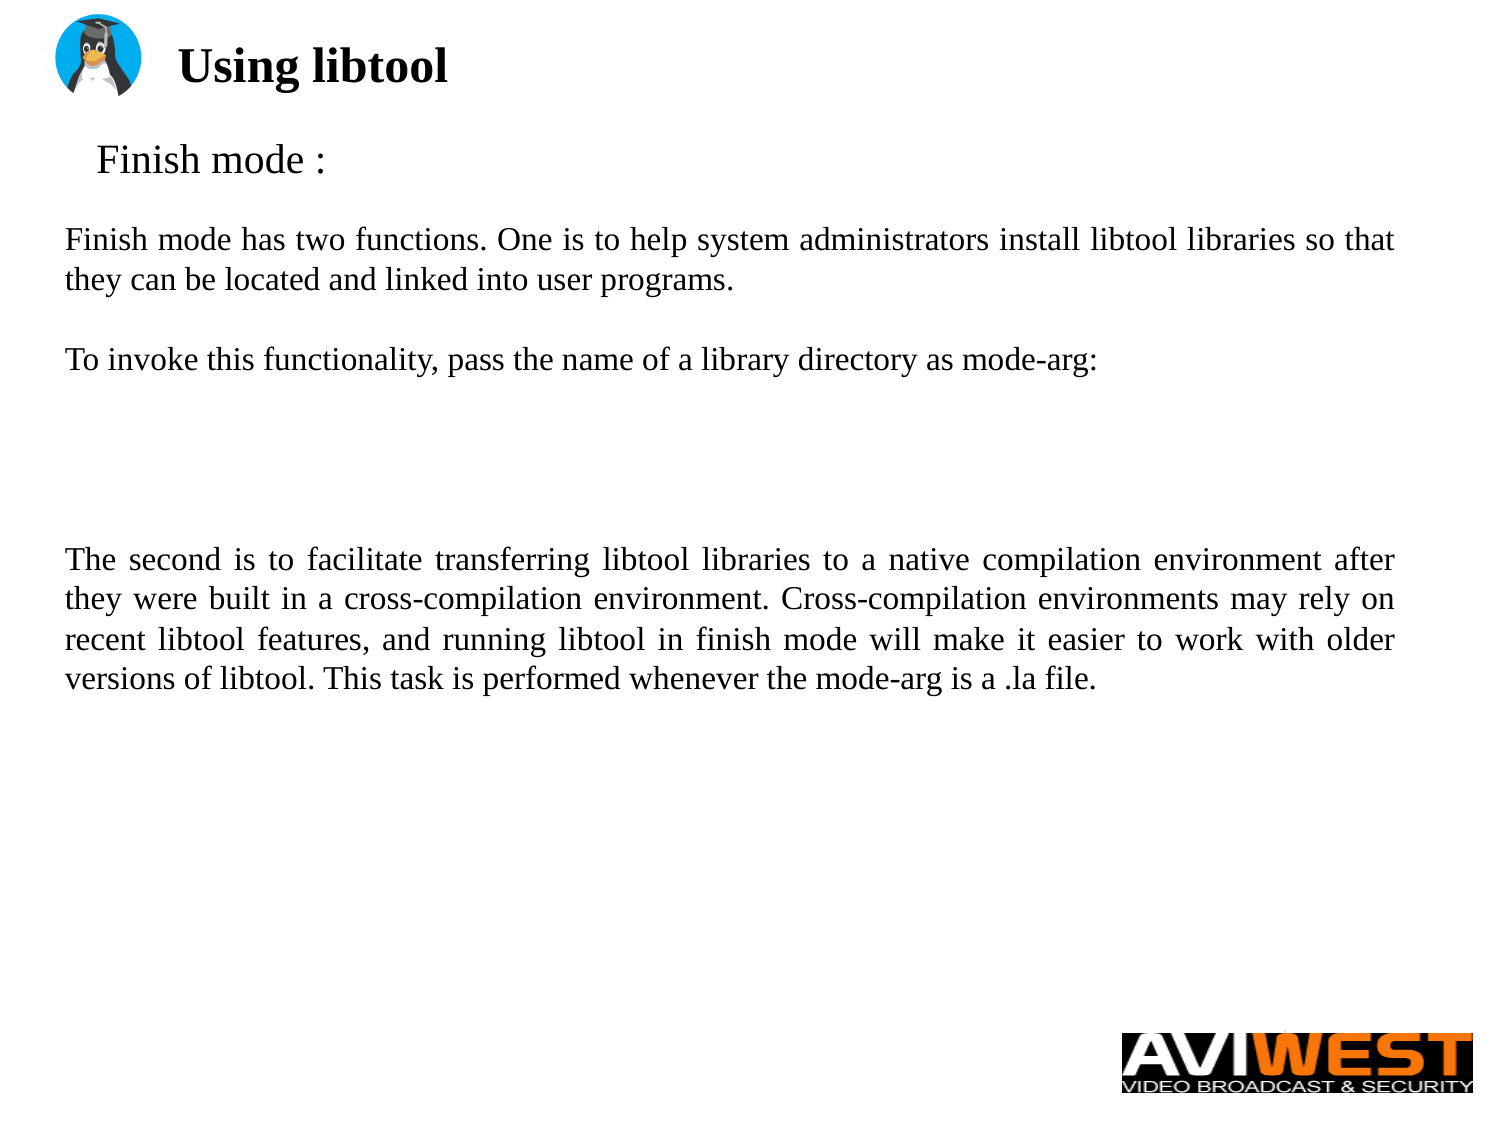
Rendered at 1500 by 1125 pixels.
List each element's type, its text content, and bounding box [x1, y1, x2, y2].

text_box  Finish mode : [38, 124, 324, 190]
picture [44, 3, 152, 112]
text_box Finish mode has two functions. One is to help system administrators install libtool libraries so that they can be located and linked into user programs. To invoke this functionality, pass the name of a library directory as mode-arg: The second is to facilitate transferring libtool libraries to a native compilation environment after they were built in a cross-compilation environment. Cross-compilation environments may rely on recent libtool features, and running libtool in finish mode will make it easier to work with older versions of libtool. This task is performed whenever the mode-arg is a .la file. [50, 210, 1413, 704]
picture [1122, 1033, 1473, 1093]
text_box Using libtool [162, 24, 1475, 100]
